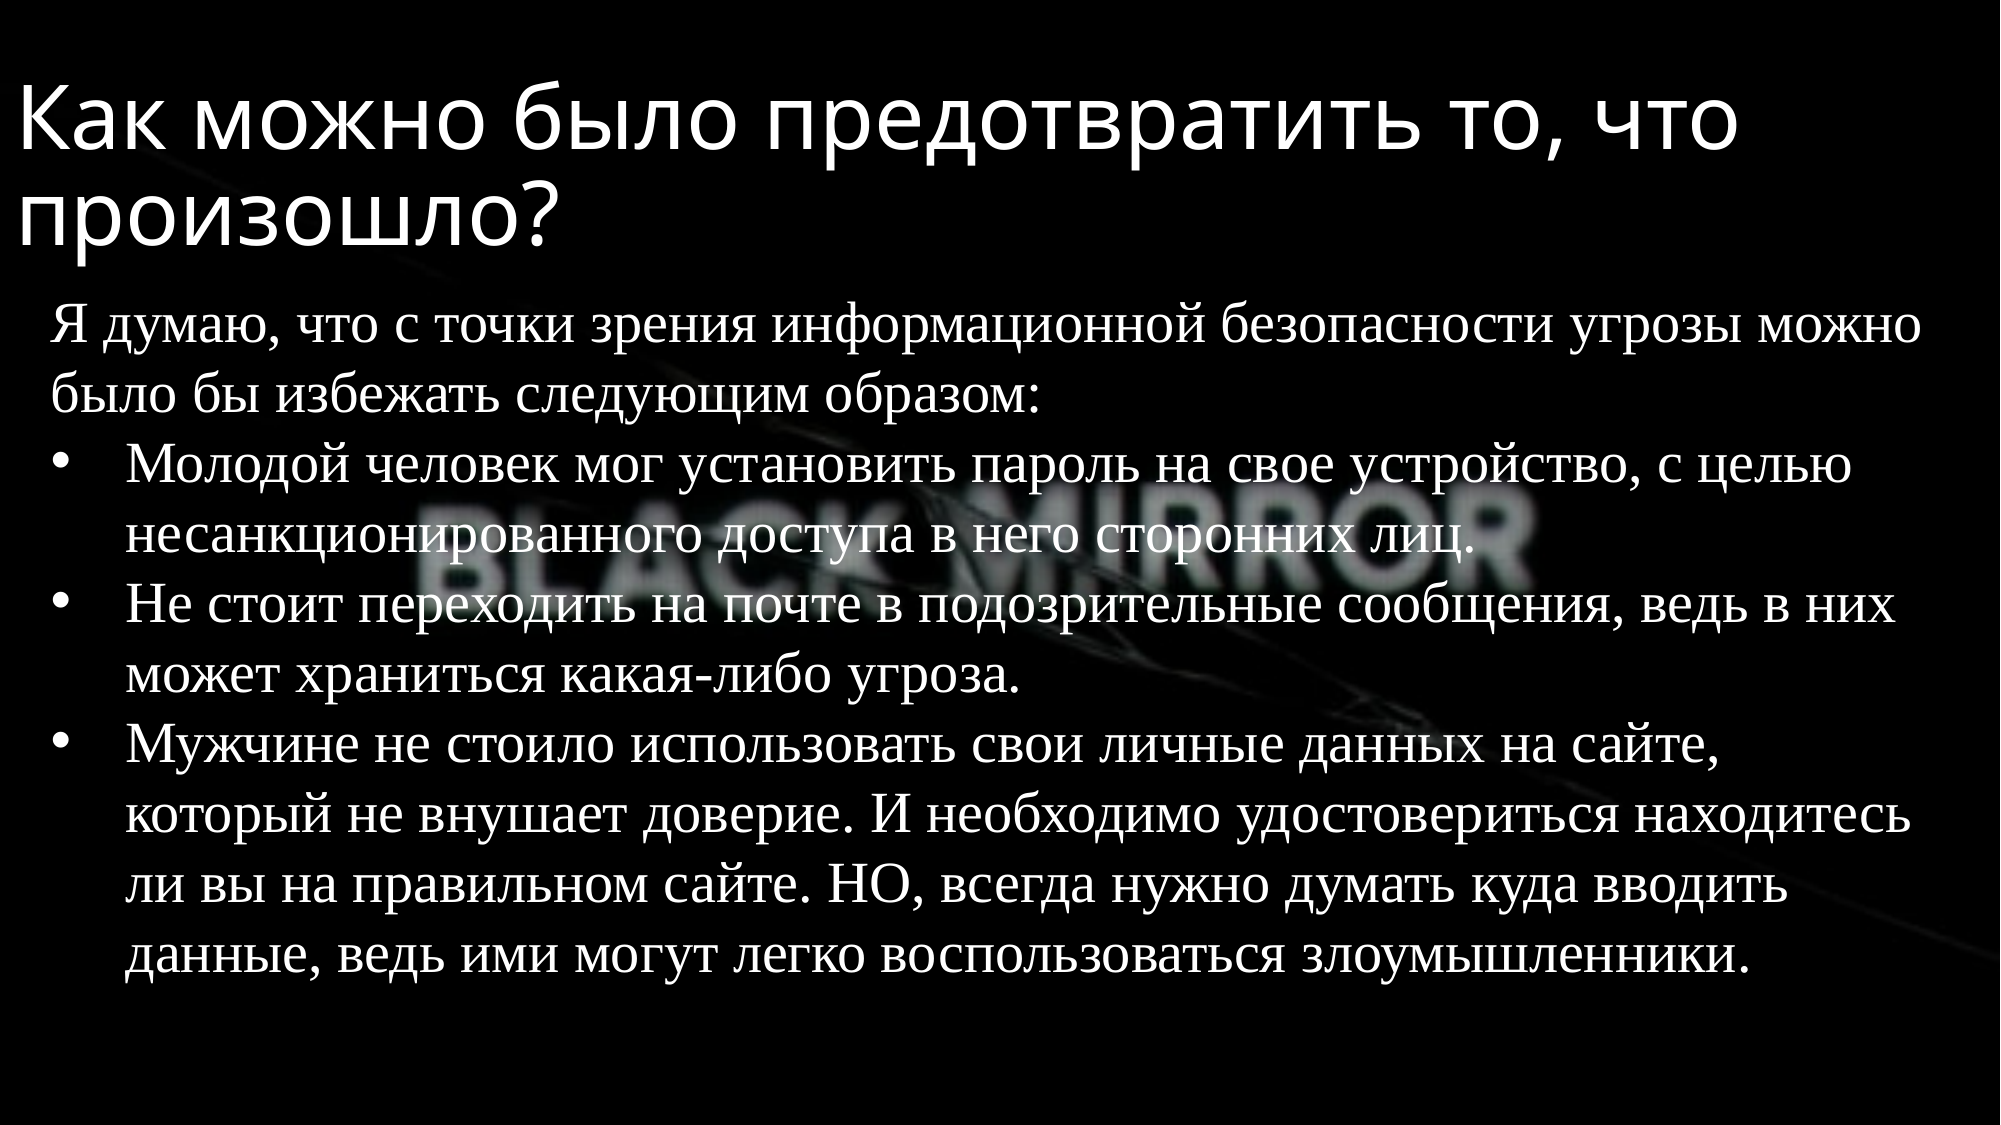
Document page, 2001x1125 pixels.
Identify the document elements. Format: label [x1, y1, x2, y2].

list [0, 0, 2000, 1125]
